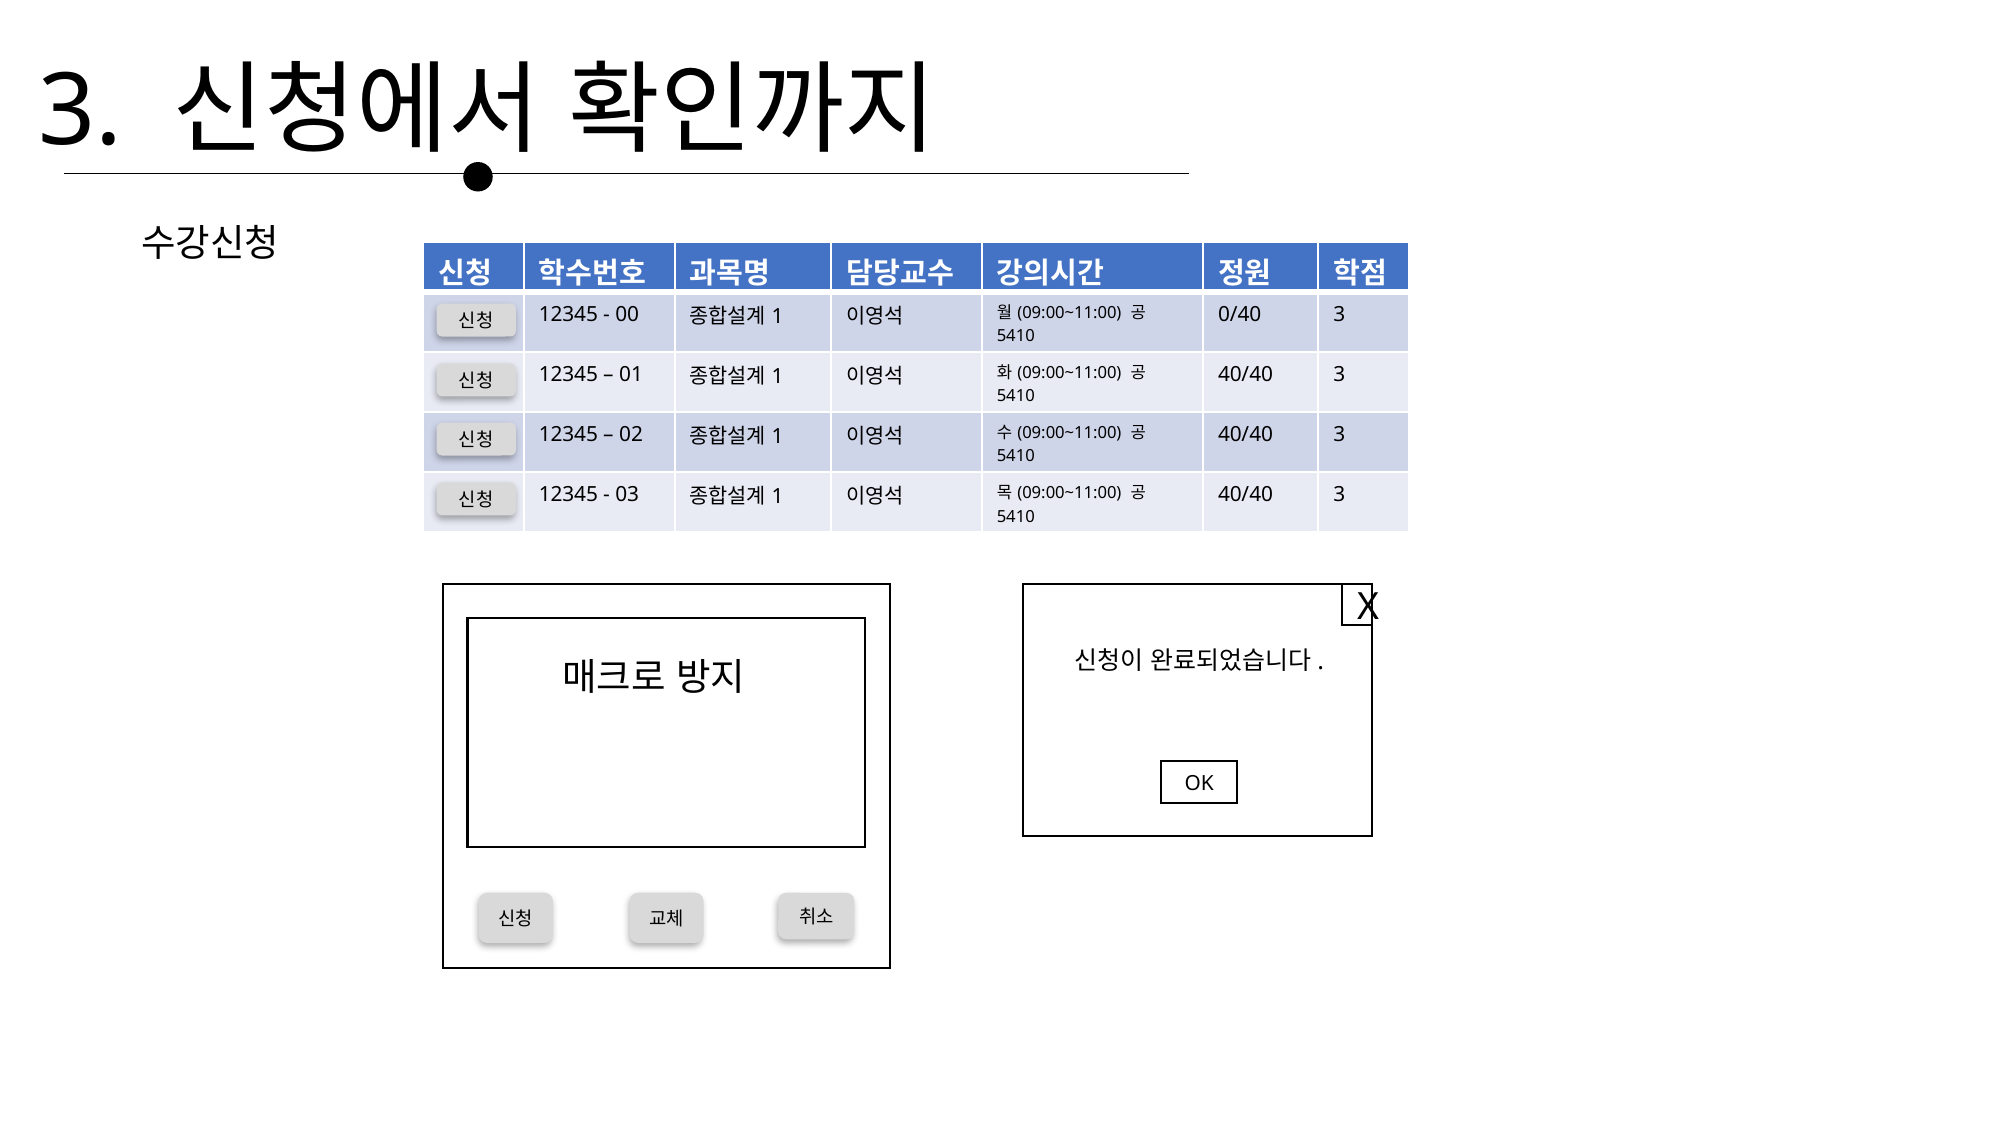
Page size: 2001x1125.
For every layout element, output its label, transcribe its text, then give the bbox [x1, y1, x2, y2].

table_cell 이영석 [832, 295, 981, 351]
table_cell 종합설계1 [676, 413, 830, 471]
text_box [64, 161, 1190, 192]
text_box [442, 583, 891, 969]
table_cell 이영석 [832, 473, 981, 531]
table_cell 12345 - 00 [525, 295, 674, 351]
table_header 신청 [424, 243, 523, 289]
text_box [1022, 583, 1373, 837]
table_cell 12345 – 02 [525, 413, 674, 471]
table_cell [424, 353, 523, 411]
table_cell 종합설계1 [676, 353, 830, 411]
table_header 과목명 [676, 243, 830, 289]
table_header 담당교수 [832, 243, 981, 289]
table_cell 이영석 [832, 413, 981, 471]
table_cell 12345 - 03 [525, 473, 674, 531]
text_box 신청 [435, 481, 517, 517]
text_box OK [1160, 760, 1238, 804]
table_cell 이영석 [832, 353, 981, 411]
table_cell 3 [1319, 353, 1408, 411]
text_box 수강신청 [126, 211, 295, 272]
table_cell 40/40 [1204, 413, 1317, 471]
text_box 취소 [777, 891, 856, 941]
table_cell 종합설계1 [676, 295, 830, 351]
text_box 신청 [435, 362, 517, 398]
table_cell 40/40 [1204, 473, 1317, 531]
table_header 정원 [1204, 243, 1317, 289]
table_header 학수번호 [525, 243, 674, 289]
table_cell 화(09:00~11:00) 공5410 [983, 353, 1202, 411]
table_cell 목(09:00~11:00) 공5410 [983, 473, 1202, 531]
text_box X [1341, 583, 1373, 626]
table_cell 수(09:00~11:00) 공5410 [983, 413, 1202, 471]
text_box 신청 [477, 891, 555, 945]
table_cell 40/40 [1204, 353, 1317, 411]
table_cell 12345 – 01 [525, 353, 674, 411]
table_cell [424, 473, 523, 531]
table_header 강의시간 [983, 243, 1202, 289]
table_cell [424, 413, 523, 471]
text_box 3. 신청에서 확인까지 [23, 37, 952, 173]
text_box 교체 [628, 891, 705, 945]
table_cell [424, 295, 523, 351]
table_cell 종합설계1 [676, 473, 830, 531]
text_box [466, 617, 866, 848]
table_cell 0/40 [1204, 295, 1317, 351]
table_cell 3 [1319, 473, 1408, 531]
text_box 신청이 완료되었습니다. [1026, 591, 1373, 727]
table_cell 3 [1319, 413, 1408, 471]
text_box 신청 [435, 421, 517, 457]
table_cell 3 [1319, 295, 1408, 351]
text_box 매크로 방지 [547, 645, 933, 706]
table_header 학점 [1319, 243, 1408, 289]
text_box 신청 [435, 302, 517, 338]
table_cell 월(09:00~11:00) 공5410 [983, 295, 1202, 351]
